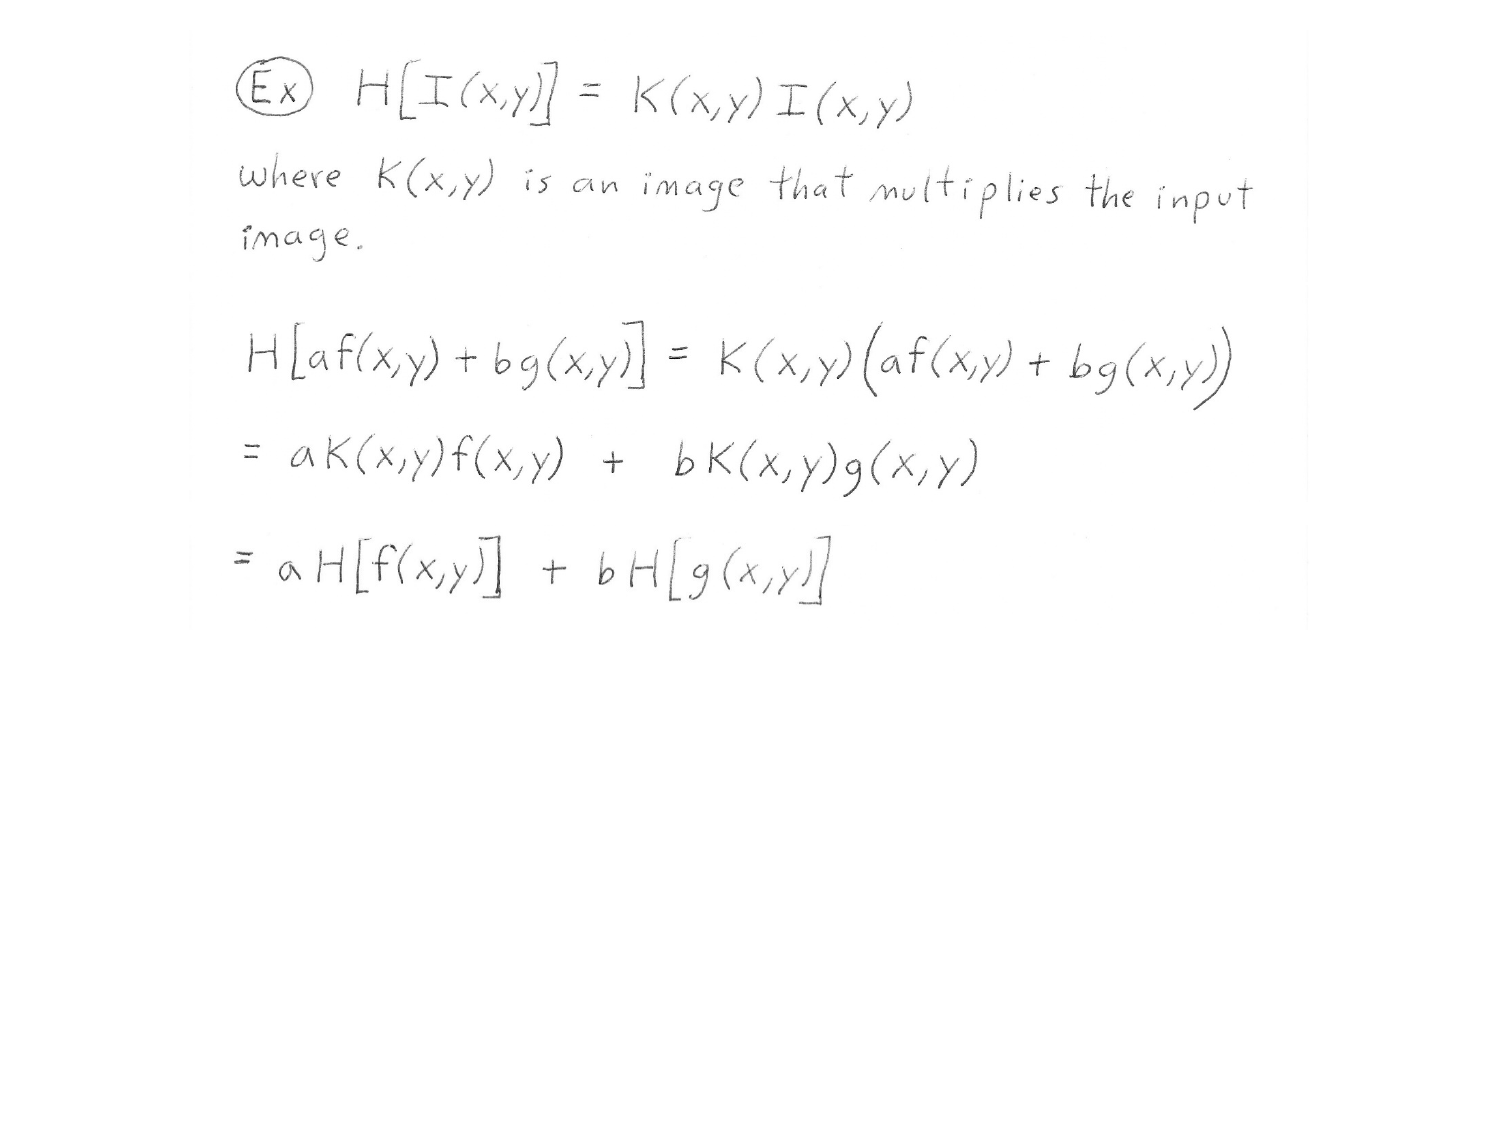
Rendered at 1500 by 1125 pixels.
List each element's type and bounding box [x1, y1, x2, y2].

picture [189, 524, 1311, 630]
picture [189, 284, 1311, 502]
picture [189, 29, 1311, 282]
